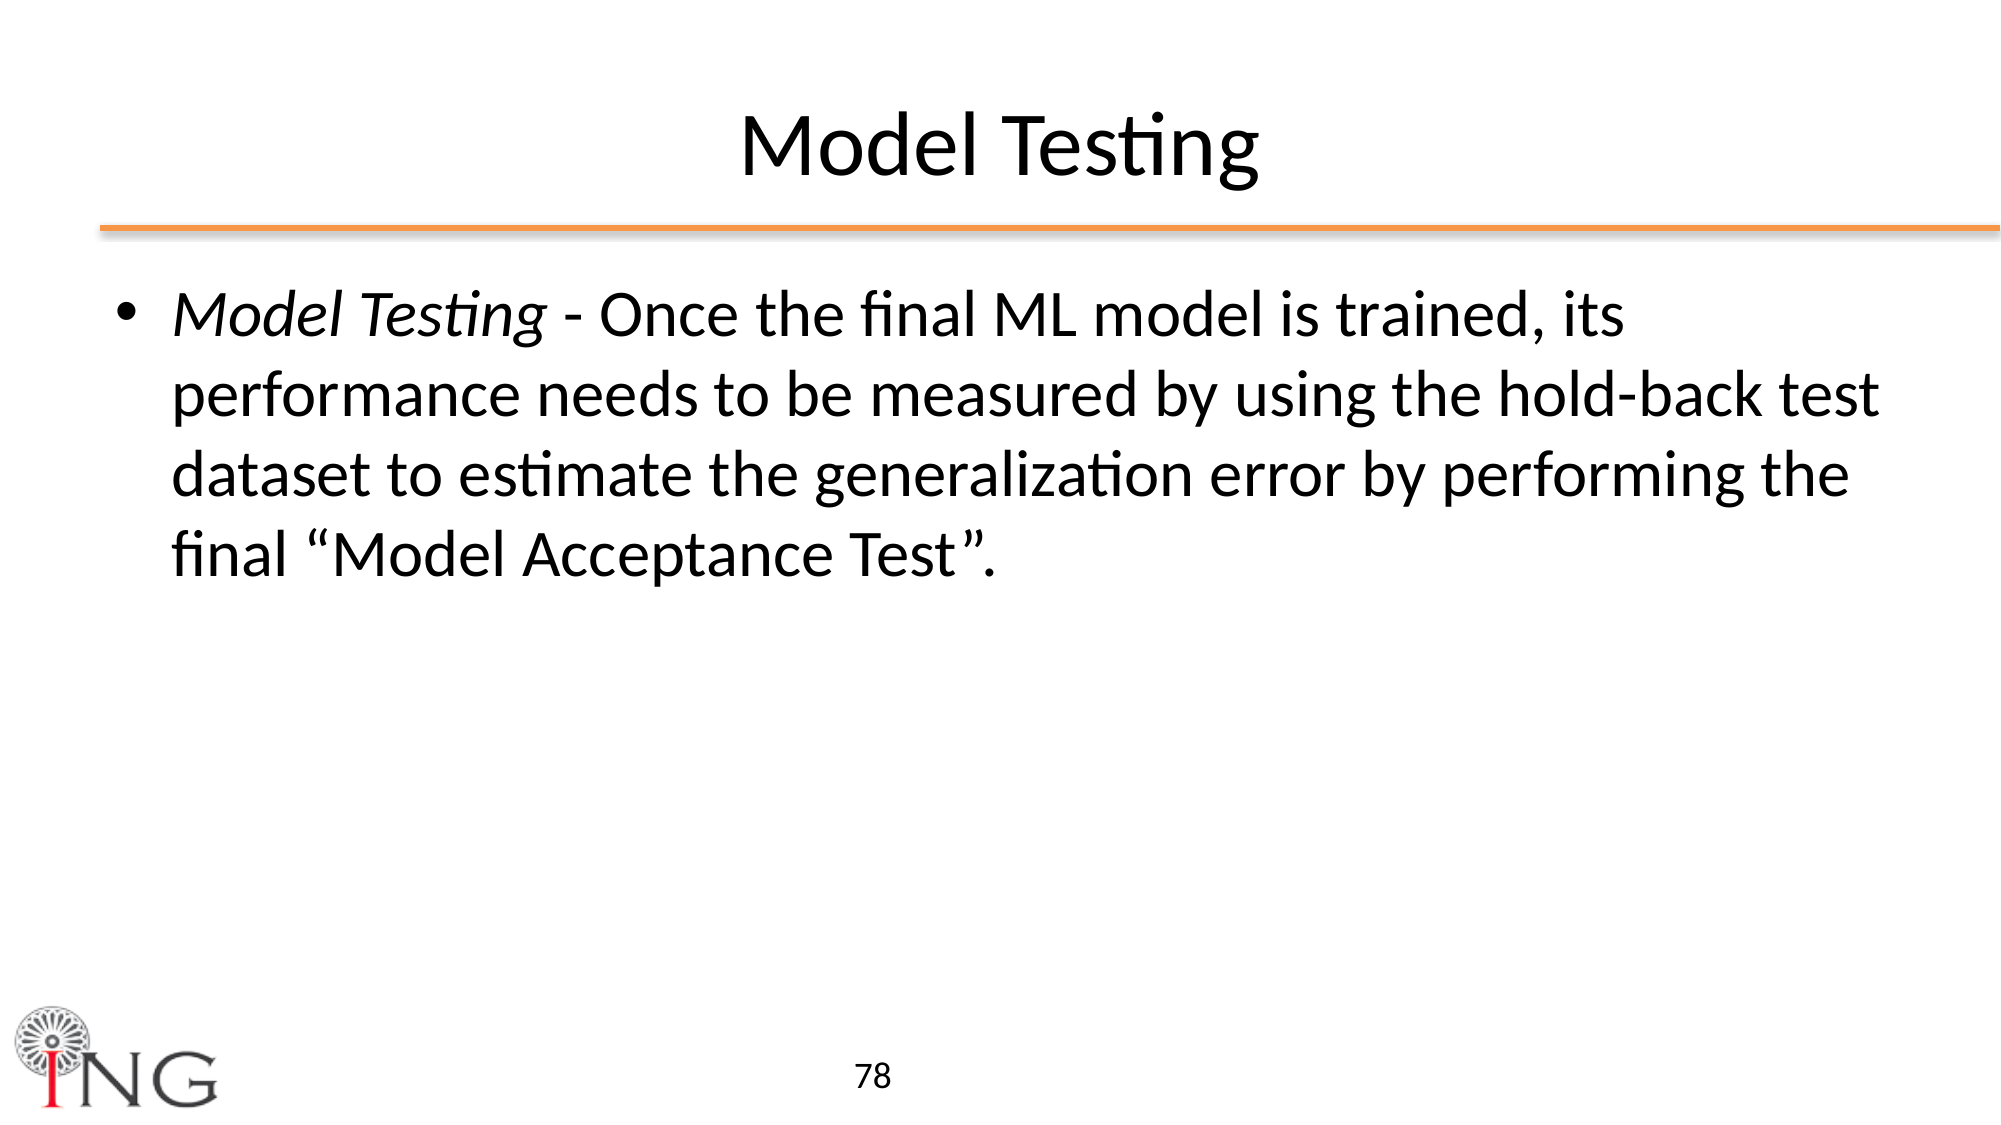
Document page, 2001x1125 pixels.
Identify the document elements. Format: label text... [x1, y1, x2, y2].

picture [0, 987, 244, 1125]
title Model Testing [99, 45, 1900, 233]
list Model Testing - Once the final ML model is trained, its performance needs to be measured by using the hold-back test dataset to estimate the generalization error by performing the final “Model Acceptance Test”. [99, 262, 1900, 1005]
slide_number 78 [839, 1043, 1900, 1104]
